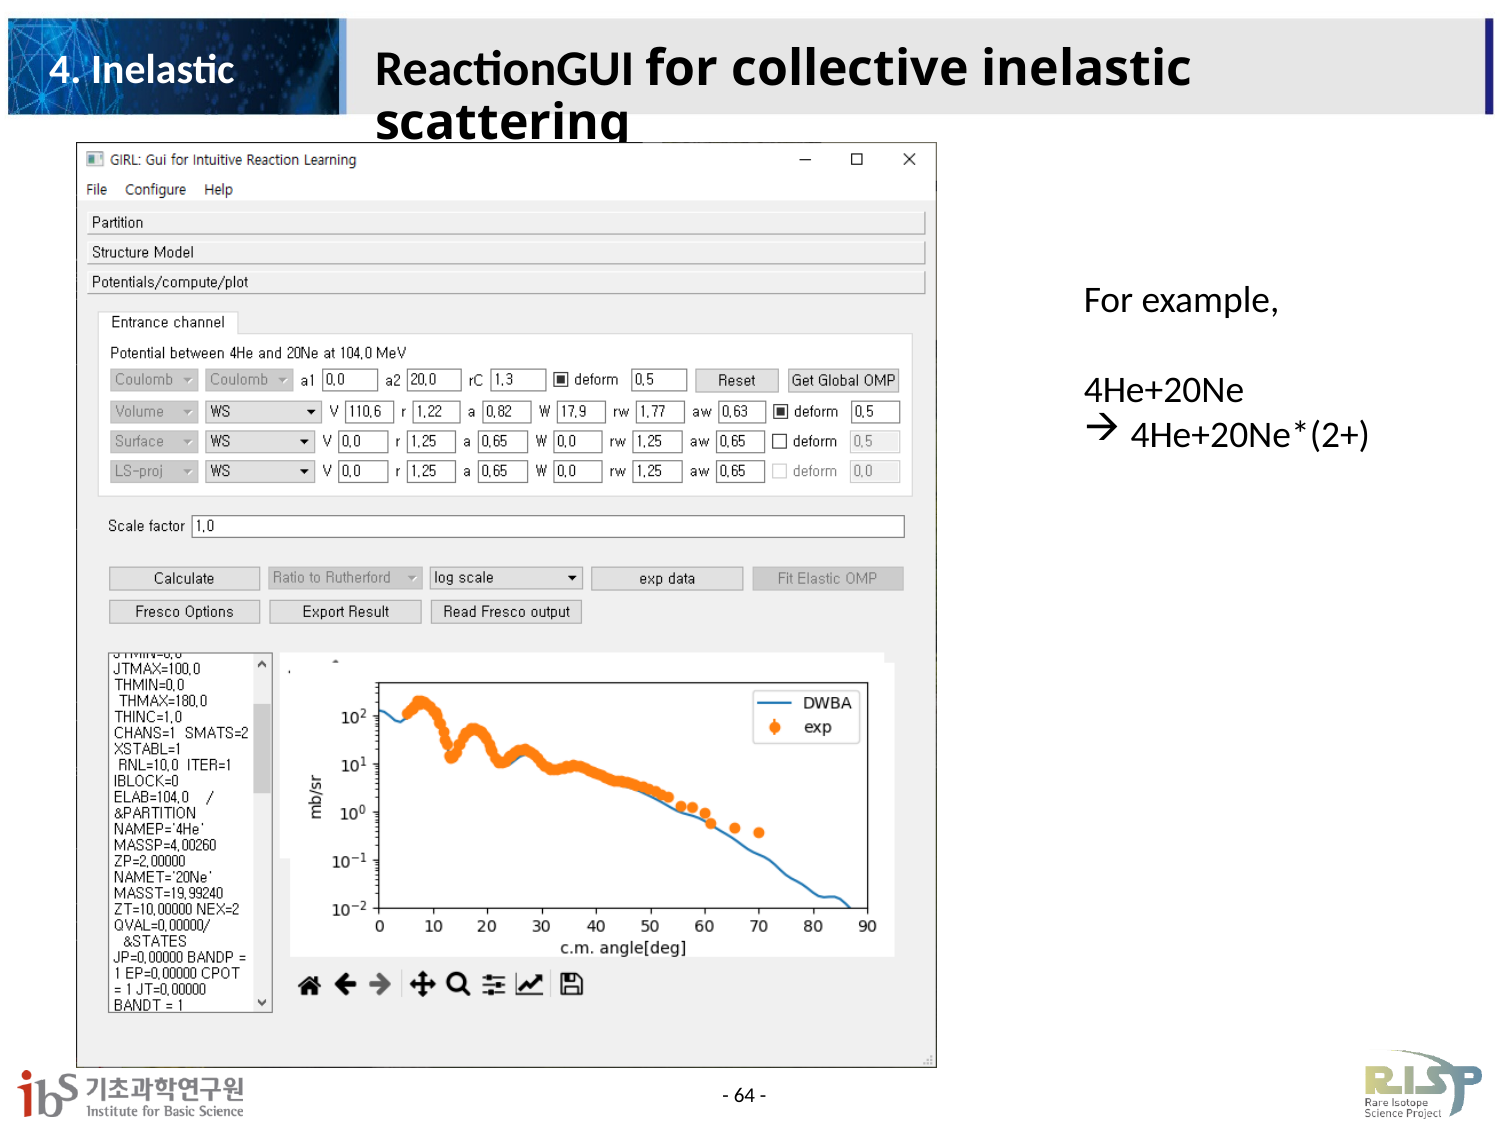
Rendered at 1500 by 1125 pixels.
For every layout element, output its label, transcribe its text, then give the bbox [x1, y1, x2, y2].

picture [76, 142, 937, 1068]
picture [2, 10, 1500, 130]
text_box For example, 4He+20Ne 4He+20Ne*(2+) [1068, 267, 1412, 507]
picture [1364, 1049, 1482, 1119]
picture [17, 1070, 243, 1117]
